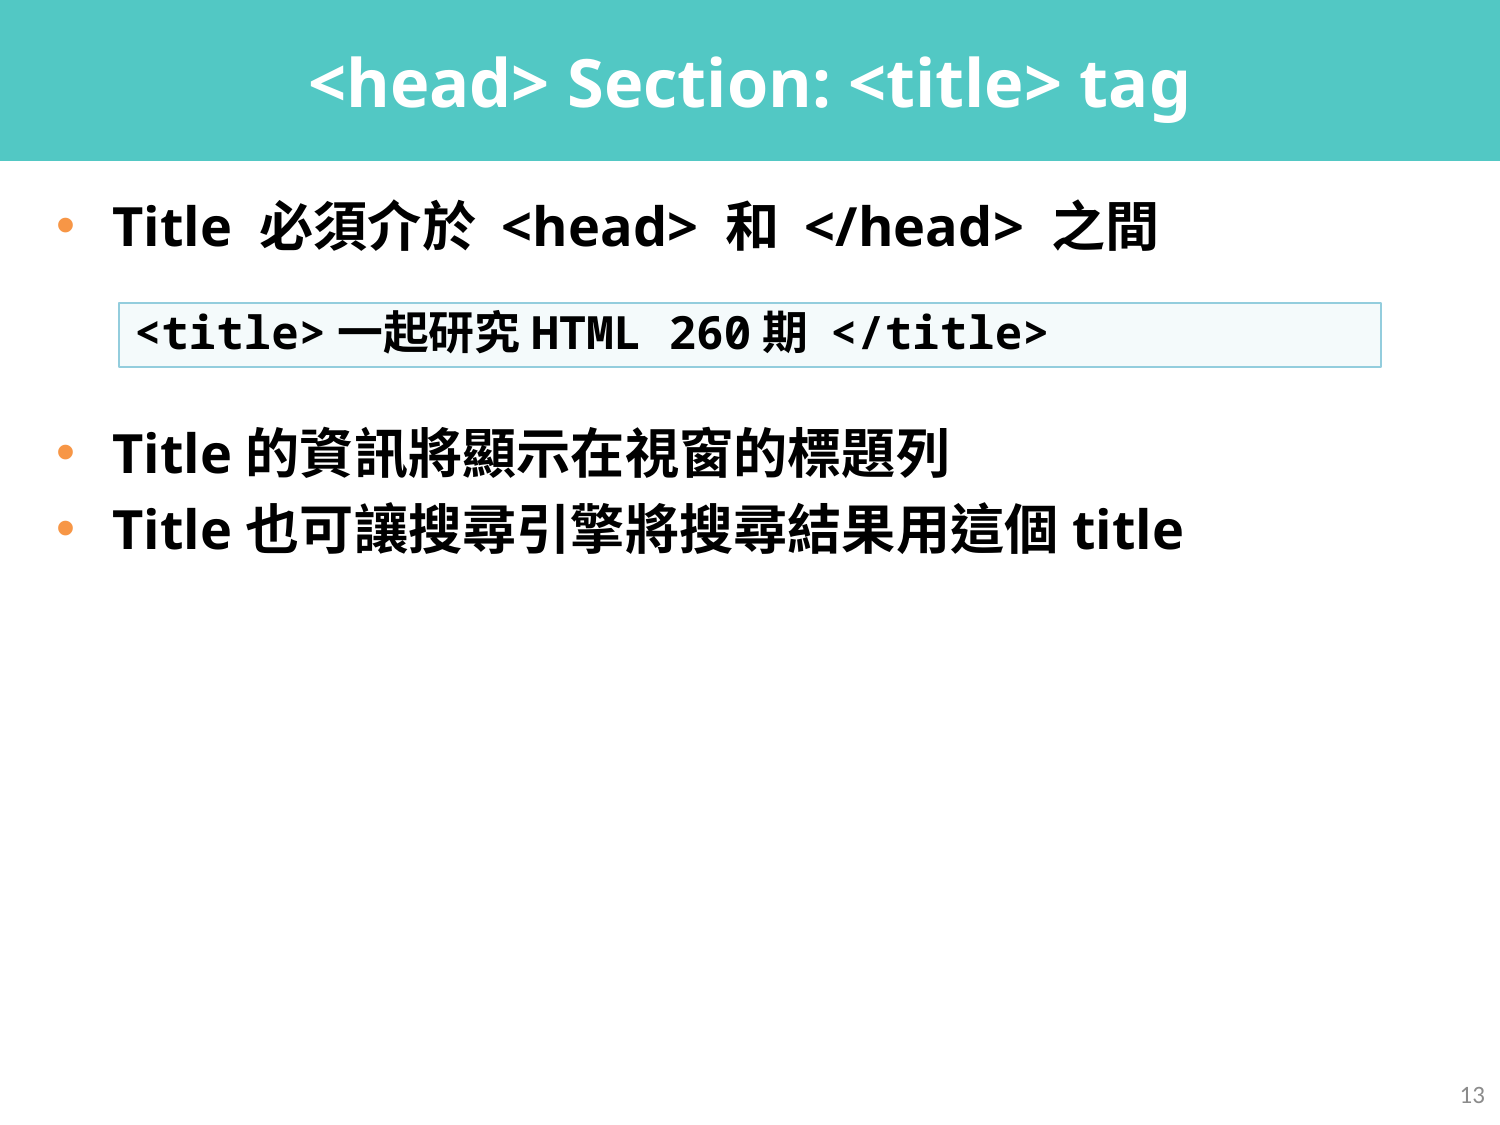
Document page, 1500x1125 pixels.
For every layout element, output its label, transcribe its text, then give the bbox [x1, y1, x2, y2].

text_box <title>一起研究HTML 260期 </title> [119, 302, 1381, 367]
title <head> Section: <title> tag [0, 0, 1500, 161]
list Title 必須介於 <head> 和 </head> 之間 Title的資訊將顯示在視窗的標題列 Title也可讓搜尋引擎將搜尋結果用這個title [41, 184, 1459, 1106]
slide_number 13 [1425, 1074, 1500, 1113]
